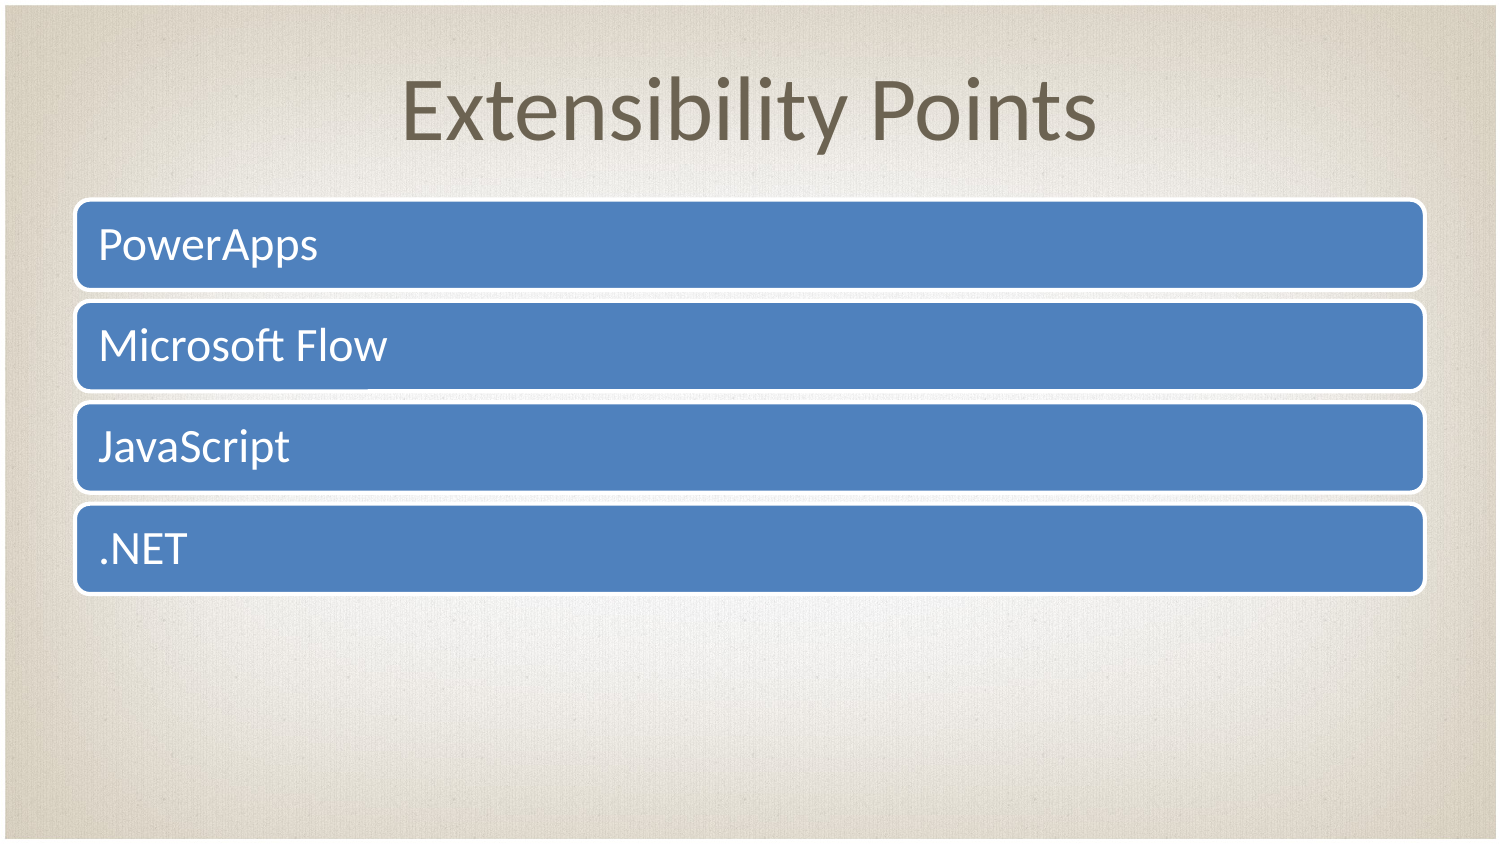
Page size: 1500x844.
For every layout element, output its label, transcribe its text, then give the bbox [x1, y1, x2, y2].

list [74, 196, 1426, 598]
title Extensibility Points [75, 33, 1425, 175]
picture [0, 0, 1500, 844]
